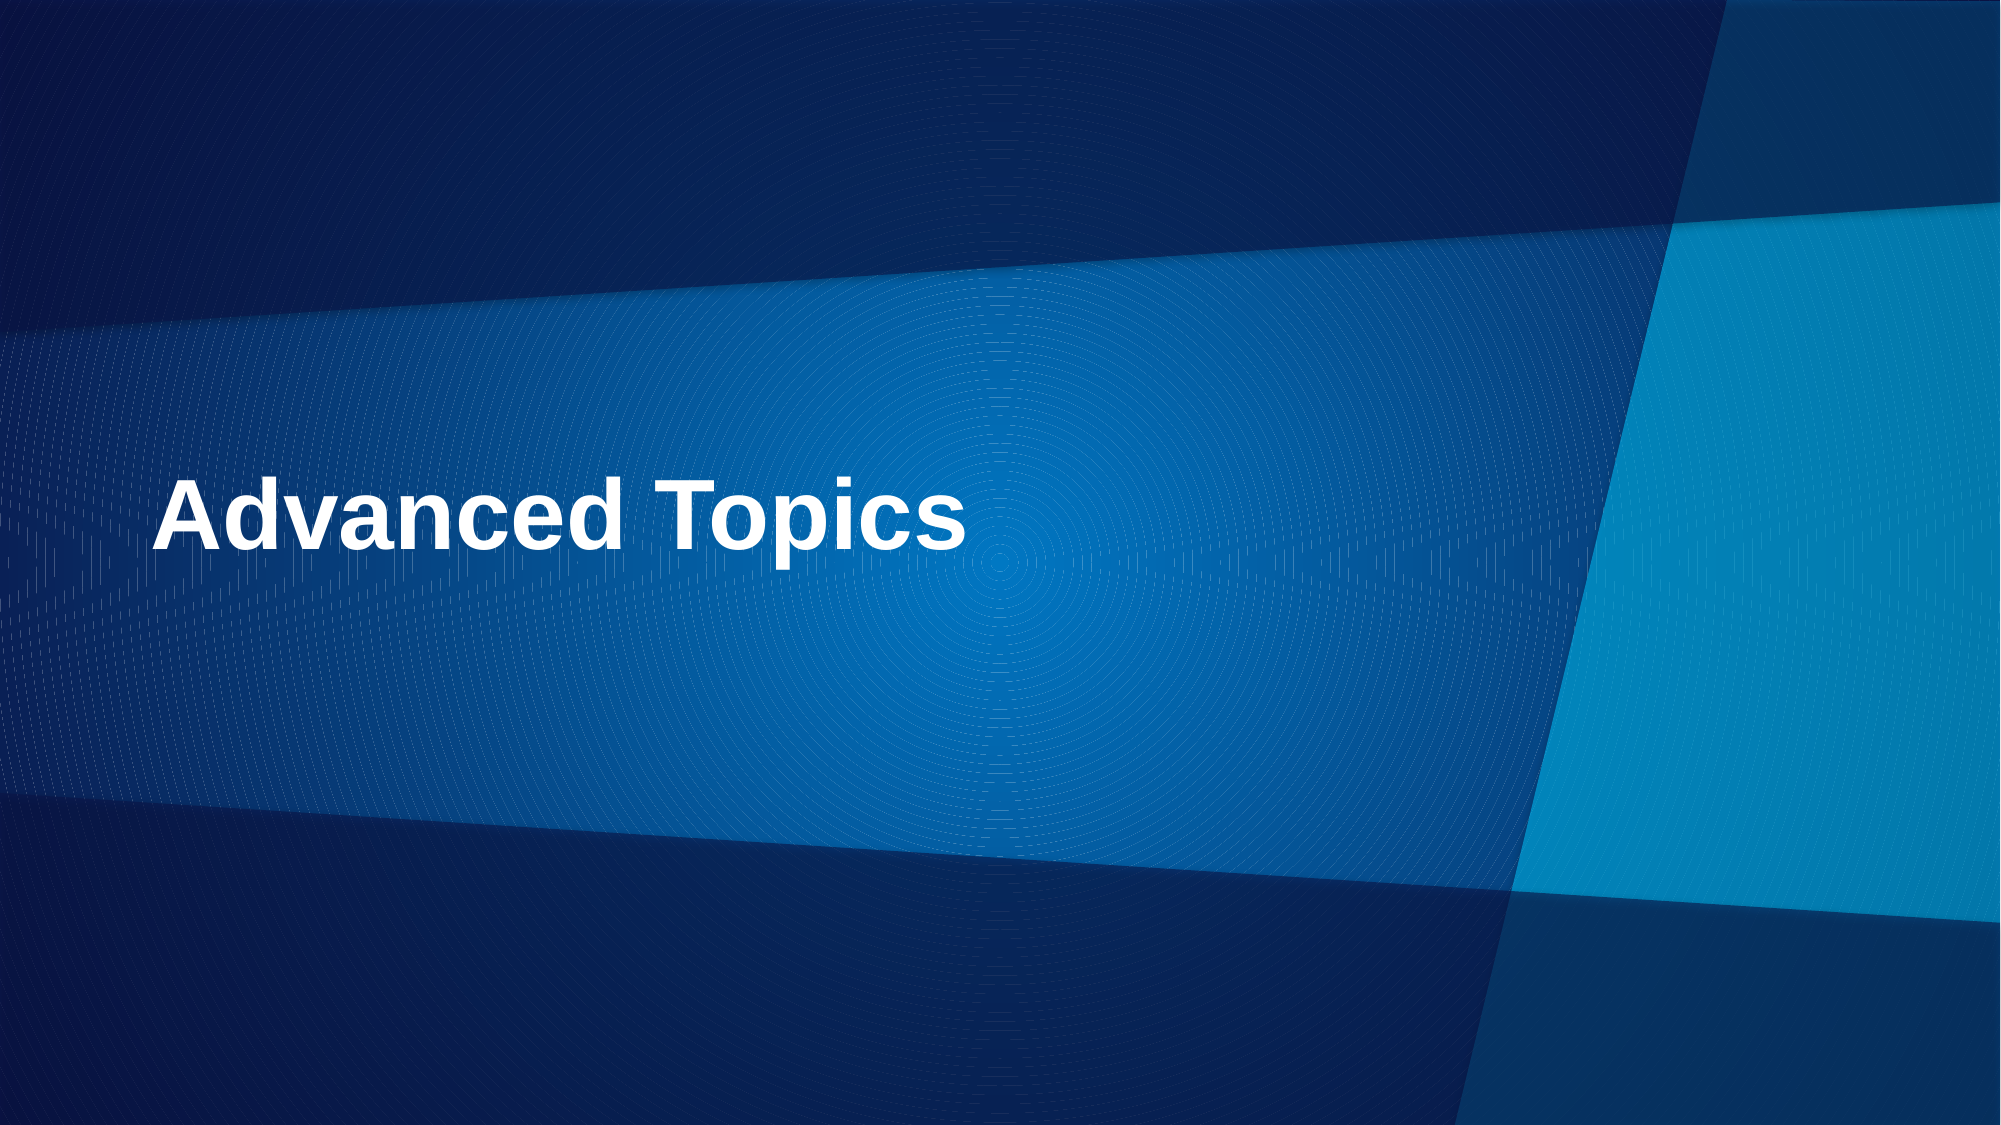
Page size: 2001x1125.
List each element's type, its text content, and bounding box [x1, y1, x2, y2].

title Advanced Topics [150, 448, 1575, 570]
